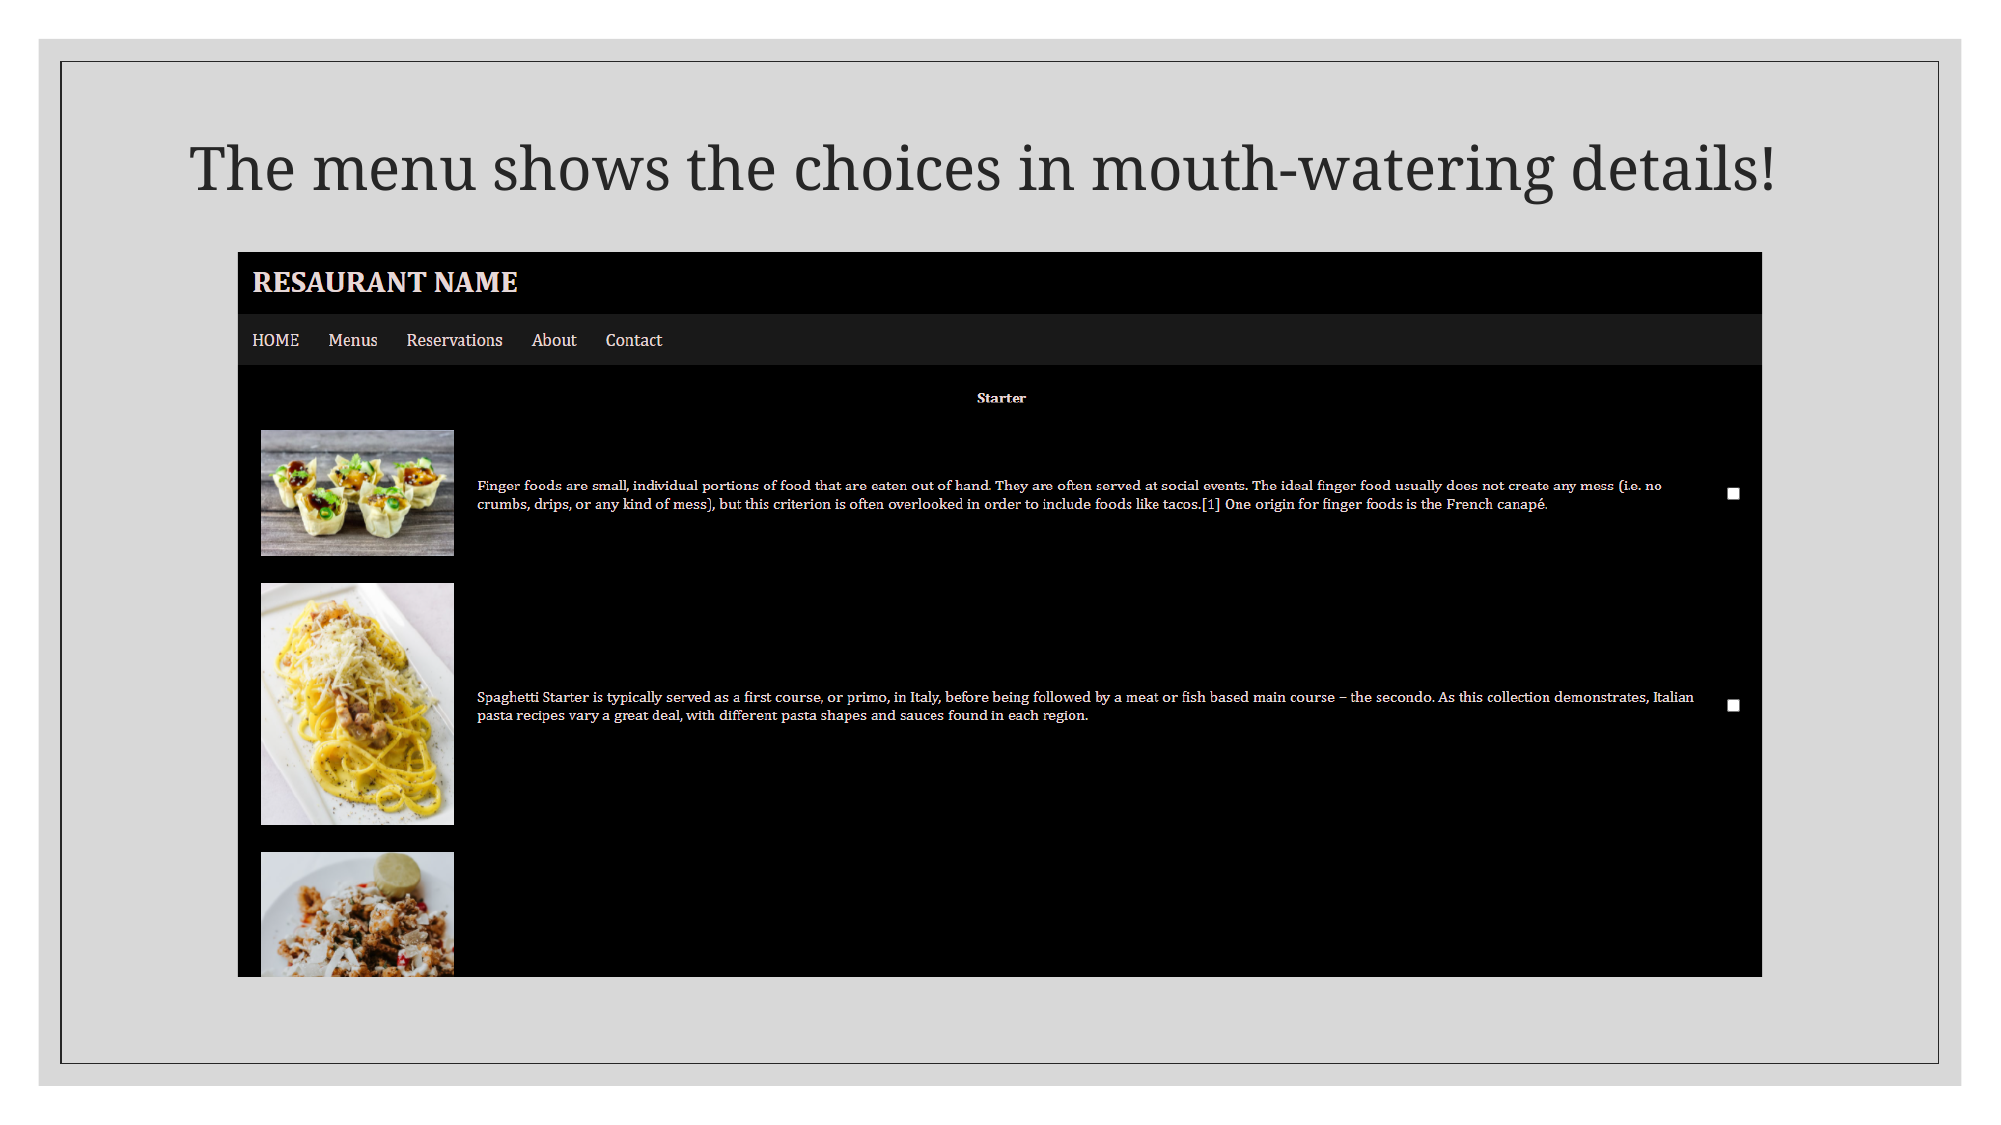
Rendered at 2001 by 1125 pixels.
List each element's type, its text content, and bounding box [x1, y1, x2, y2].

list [237, 252, 1763, 977]
title The menu shows the choices in mouth-watering details! [174, 105, 1825, 238]
